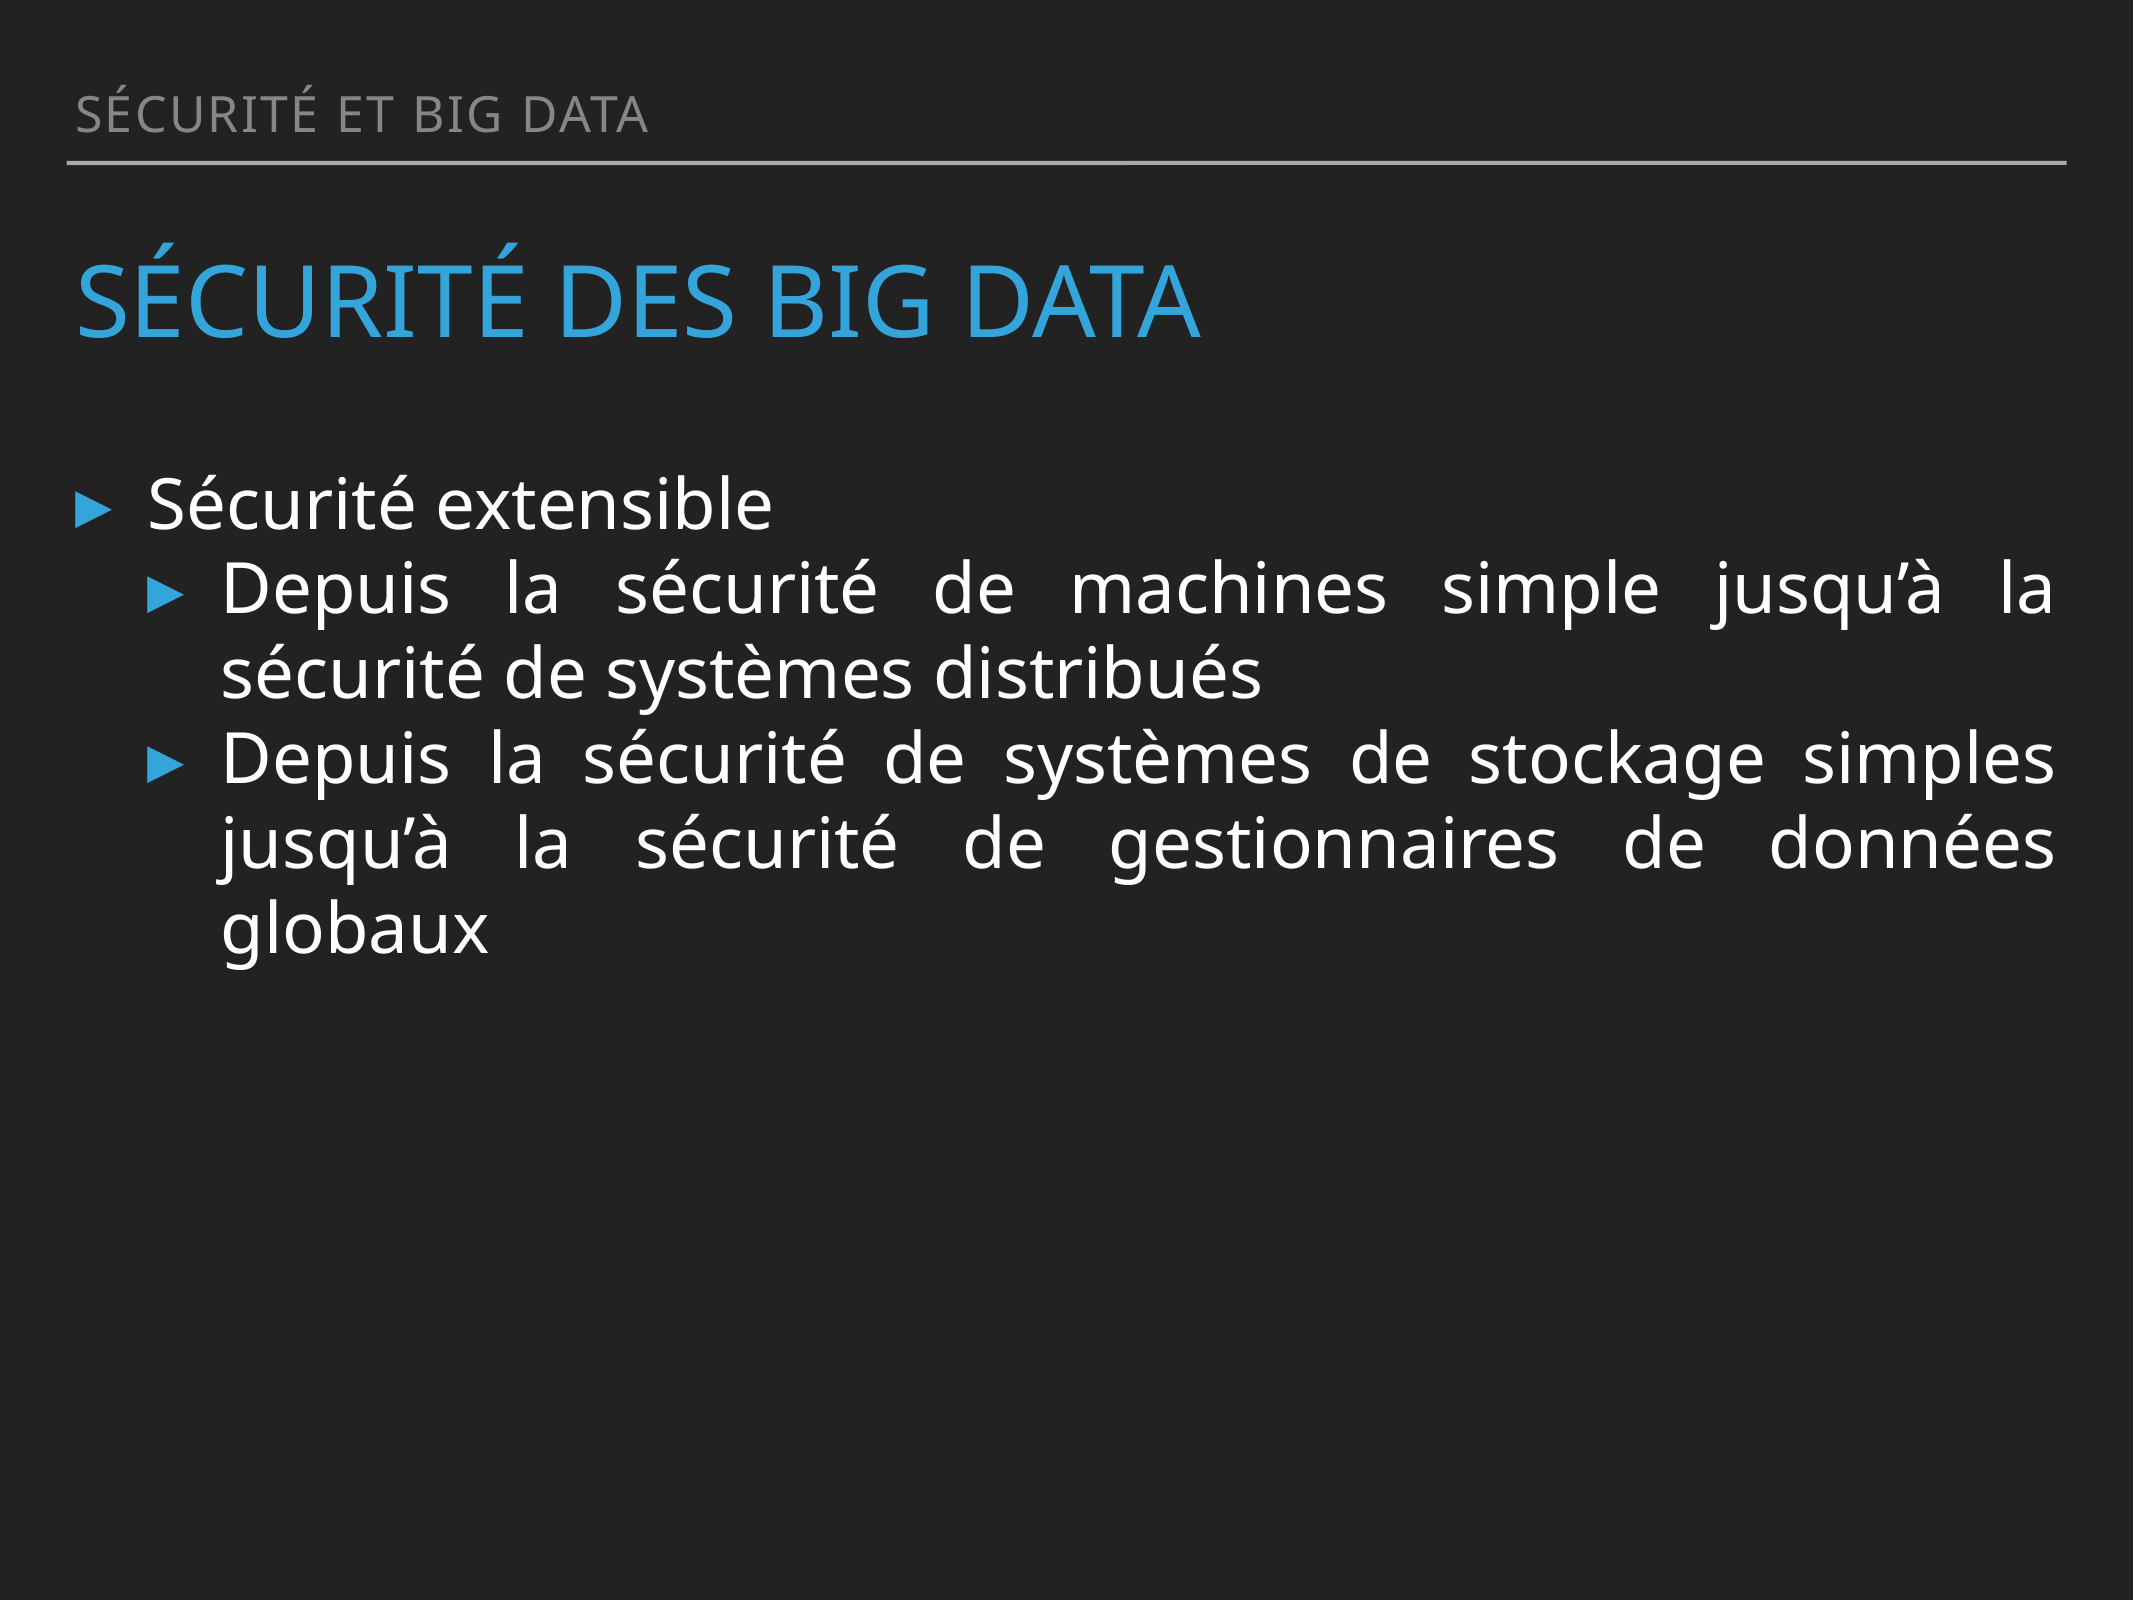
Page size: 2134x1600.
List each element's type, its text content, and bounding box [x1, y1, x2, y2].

title Sécurité des Big Data [66, 251, 2068, 372]
list Sécurité et Big Data [66, 74, 1901, 151]
list Sécurité extensible Depuis la sécurité de machines simple jusqu’à la sécurité de systèmes distribués Depuis la sécurité de systèmes de stockage simples jusqu’à la sécurité de gestionnaires de données globaux [66, 449, 2068, 1453]
